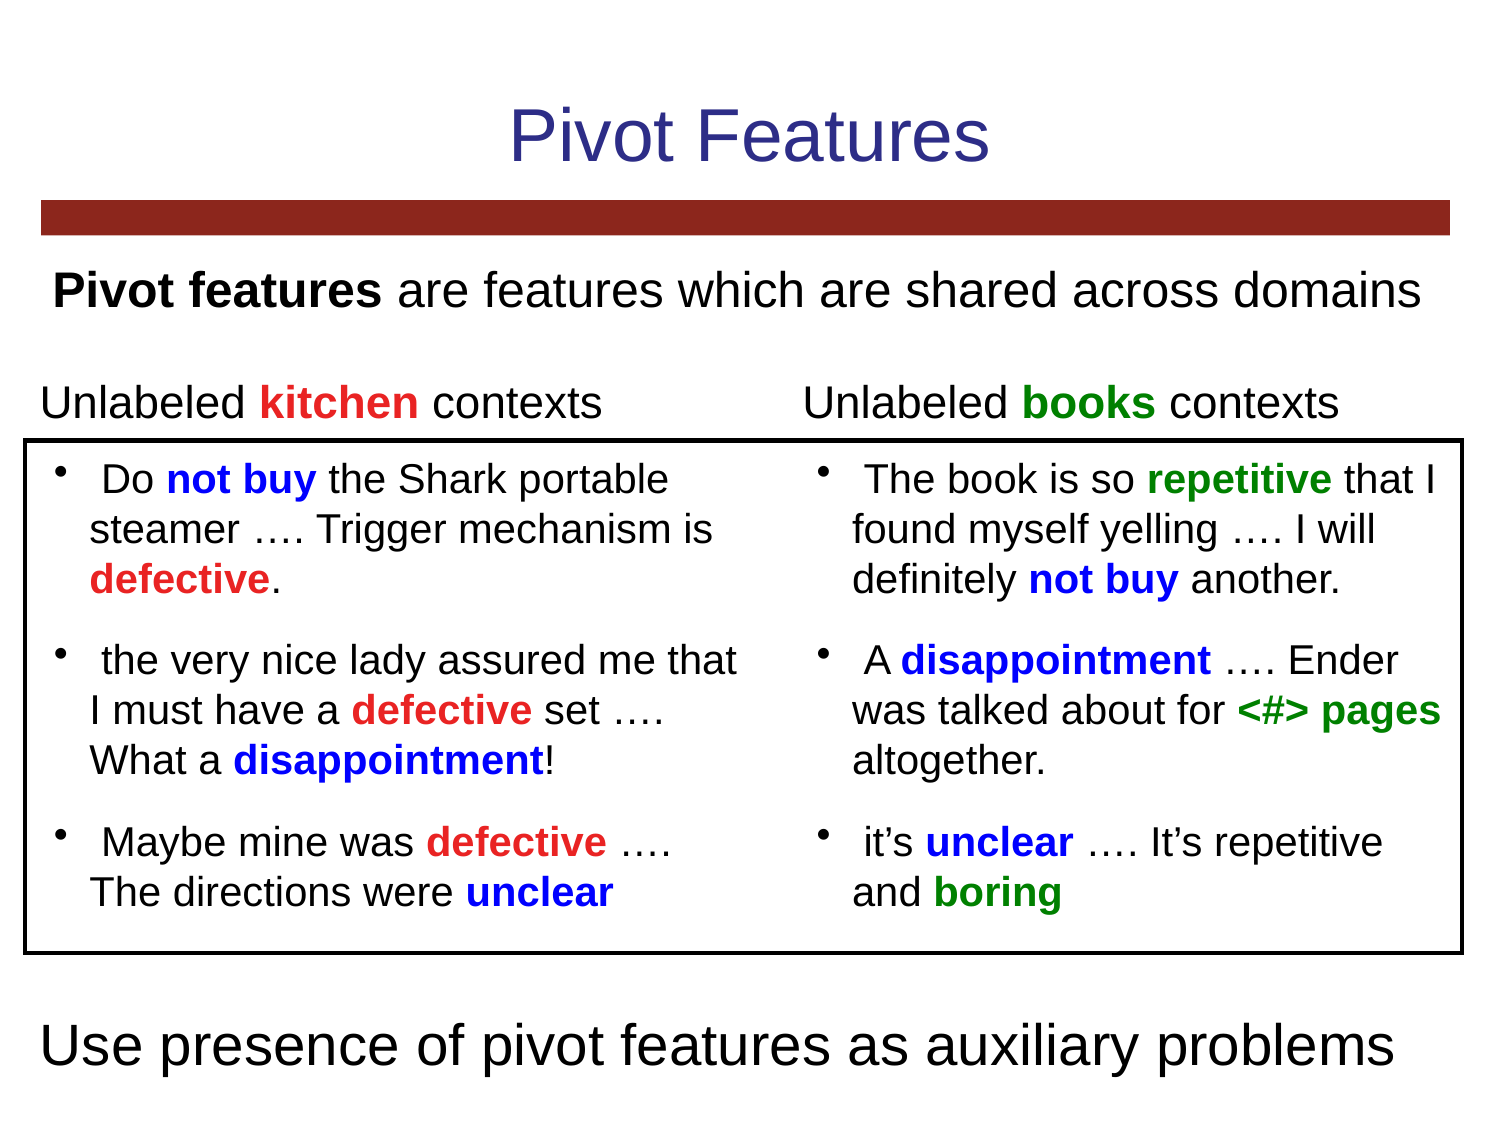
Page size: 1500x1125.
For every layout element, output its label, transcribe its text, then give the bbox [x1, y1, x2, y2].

text_box Unlabeled books contexts [787, 365, 1450, 436]
text_box [24, 440, 1463, 953]
text_box Unlabeled kitchen contexts [24, 365, 763, 436]
text_box Pivot features are features which are shared across domains [37, 249, 1500, 325]
text_box Use presence of pivot features as auxiliary problems [24, 999, 1475, 1085]
title Pivot Features [74, 37, 1426, 226]
